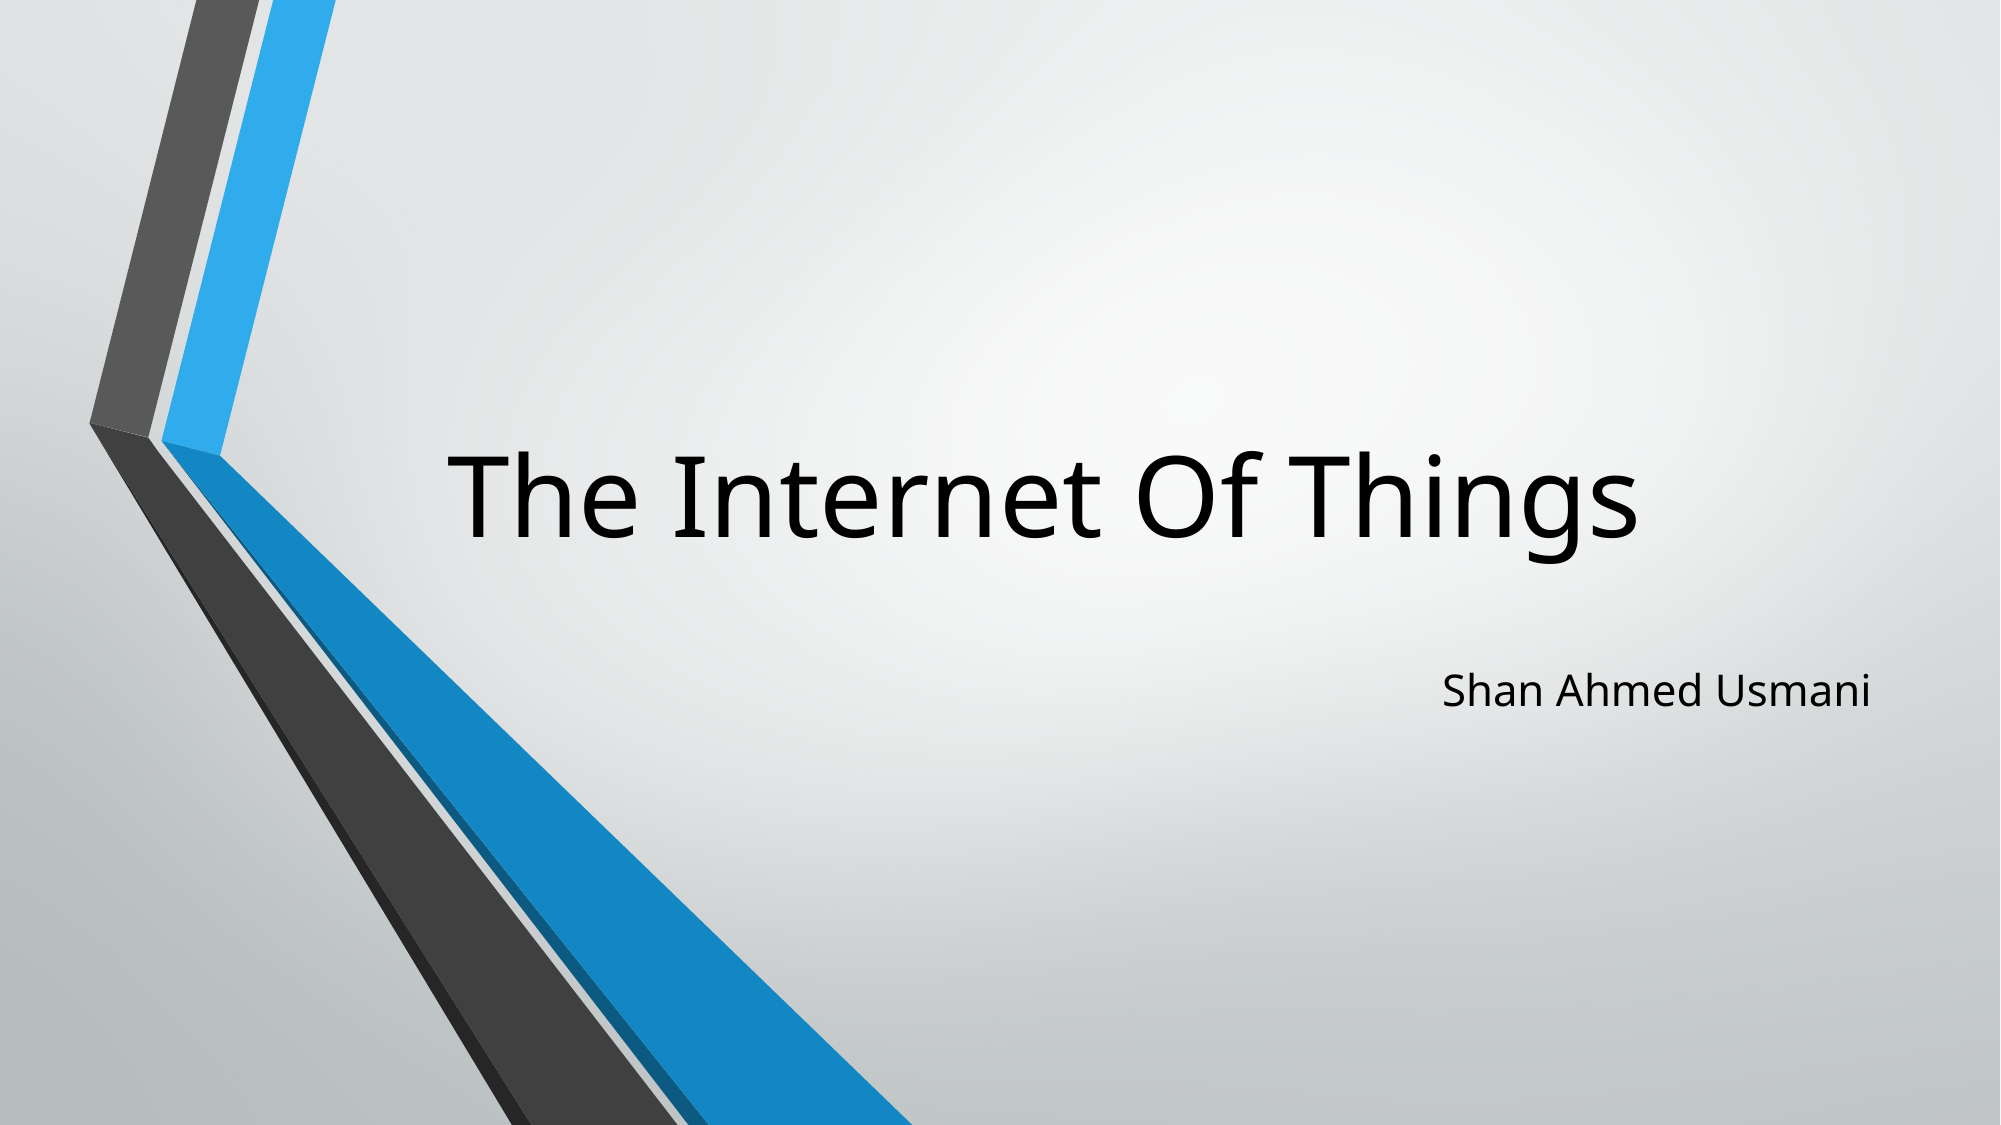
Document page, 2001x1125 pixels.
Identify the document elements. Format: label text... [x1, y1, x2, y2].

subtitle Shan Ahmed Usmani [740, 655, 1887, 884]
title The Internet Of Things [185, 291, 1658, 648]
